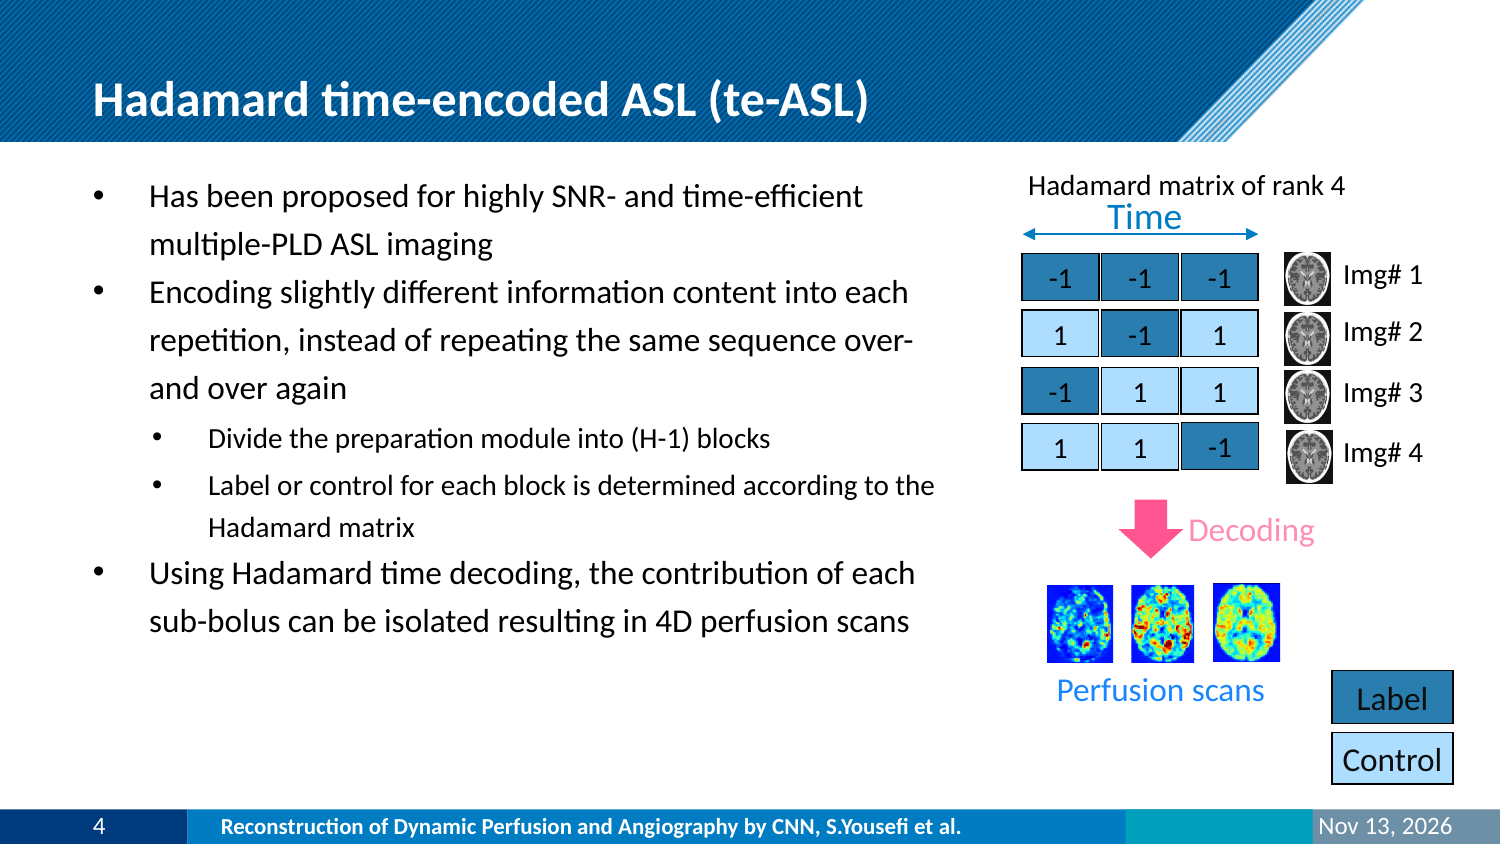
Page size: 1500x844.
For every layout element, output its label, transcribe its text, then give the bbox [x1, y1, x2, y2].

list Has been proposed for highly SNR- and time-efficient multiple-PLD ASL imaging Encoding slightly different information content into each repetition, instead of repeating the same sequence over-and over again Divide the preparation module into (H-1) blocks Label or control for each block is determined according to the Hadamard matrix Using Hadamard time decoding, the contribution of each sub-bolus can be isolated resulting in 4D perfusion scans [92, 166, 948, 780]
picture [1131, 584, 1195, 663]
slide_number 16-Apr-22 [1312, 806, 1454, 844]
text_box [1013, 158, 1454, 785]
footer Reconstruction of Dynamic Perfusion and Angiography by CNN, S.Yousefi et al. [220, 806, 1126, 844]
picture [1212, 583, 1281, 662]
slide_number 4 [92, 806, 177, 844]
title Hadamard time-encoded ASL (te-ASL) [92, 0, 1180, 141]
